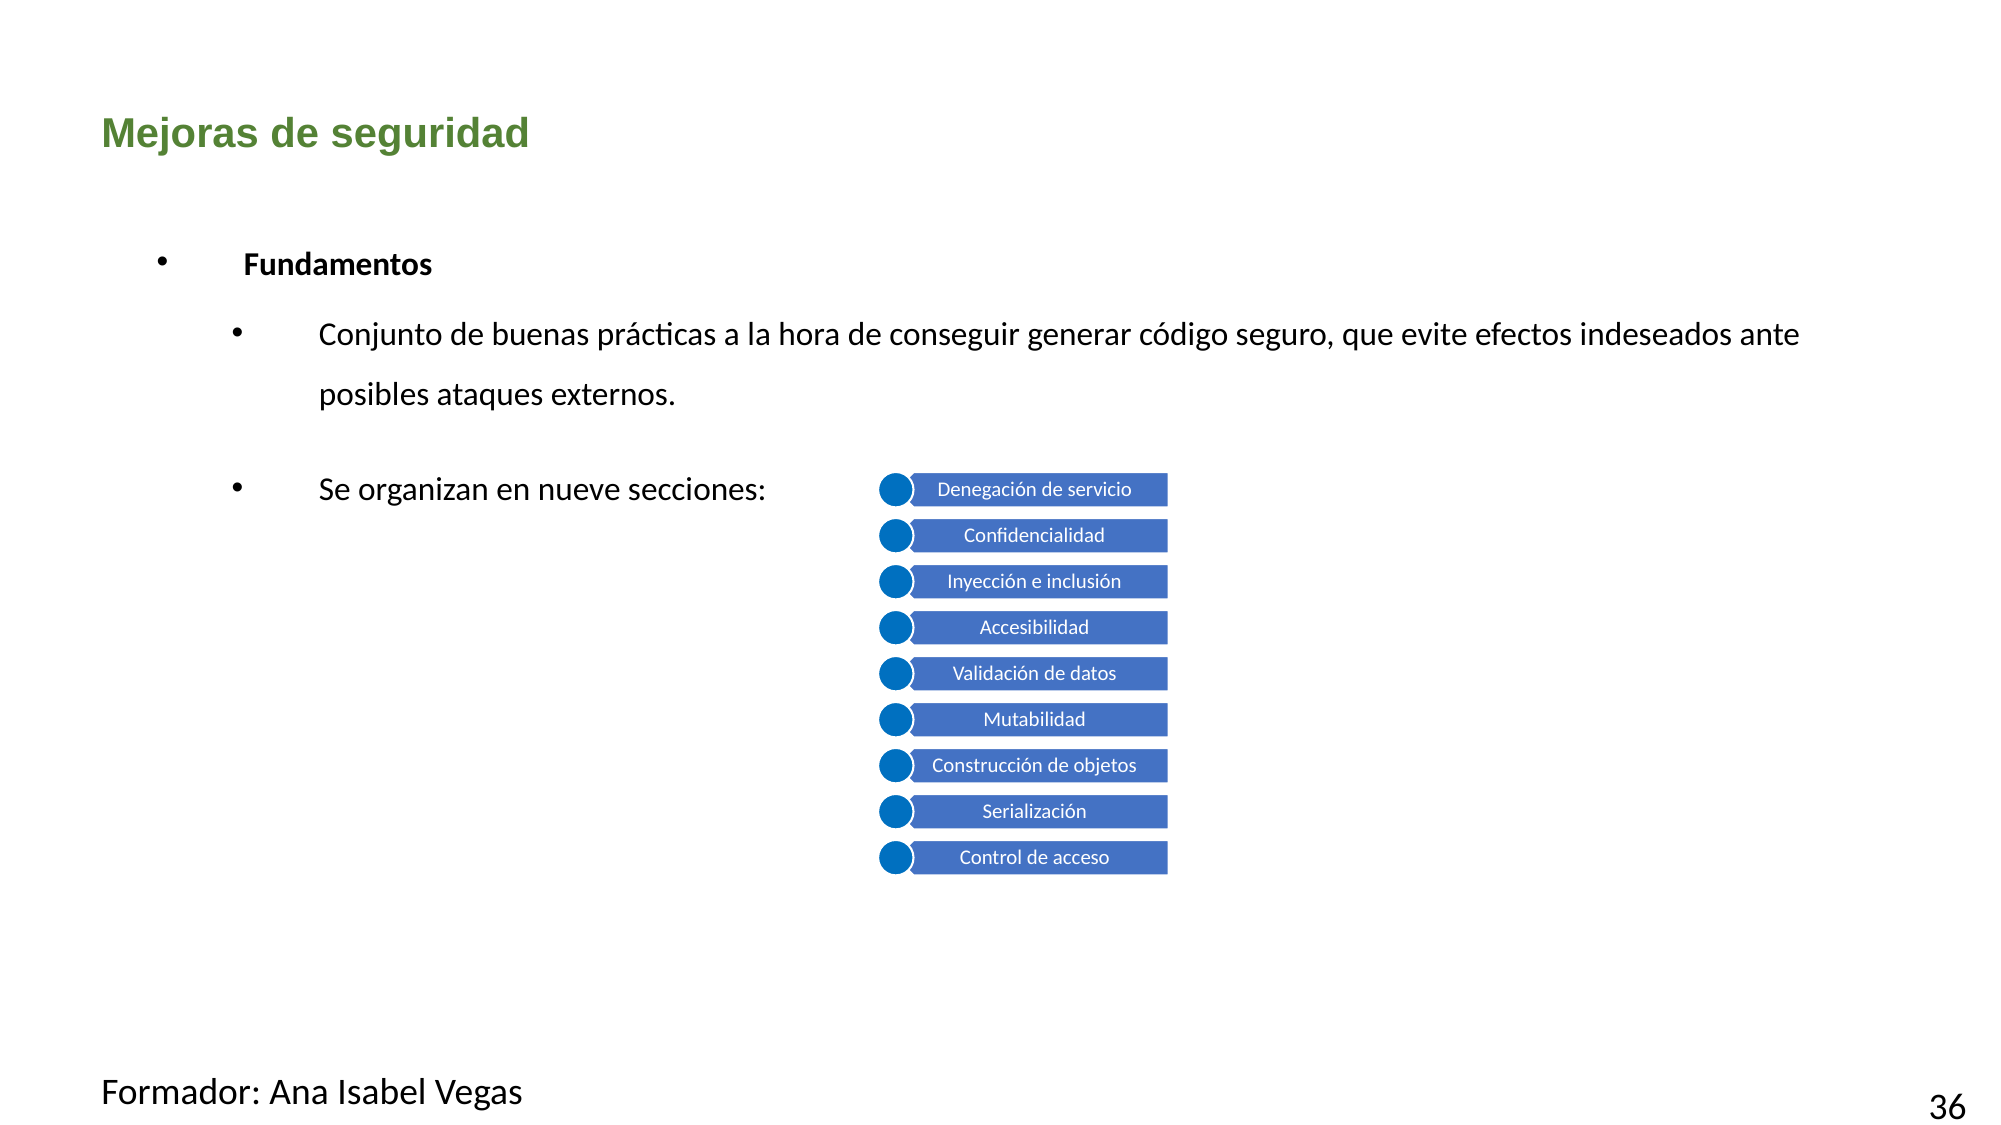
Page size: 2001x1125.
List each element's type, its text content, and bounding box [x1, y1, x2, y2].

title Mejoras de seguridad [86, 103, 1898, 175]
slide_number [1913, 1060, 1993, 1121]
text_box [818, 471, 1229, 876]
list Fundamentos Conjunto de buenas prácticas a la hora de conseguir generar código seguro, que evite efectos indeseados ante posibles ataques externos. Se organizan en nueve secciones: [141, 214, 1841, 976]
footer Formador: Ana Isabel Vegas [86, 1059, 720, 1120]
